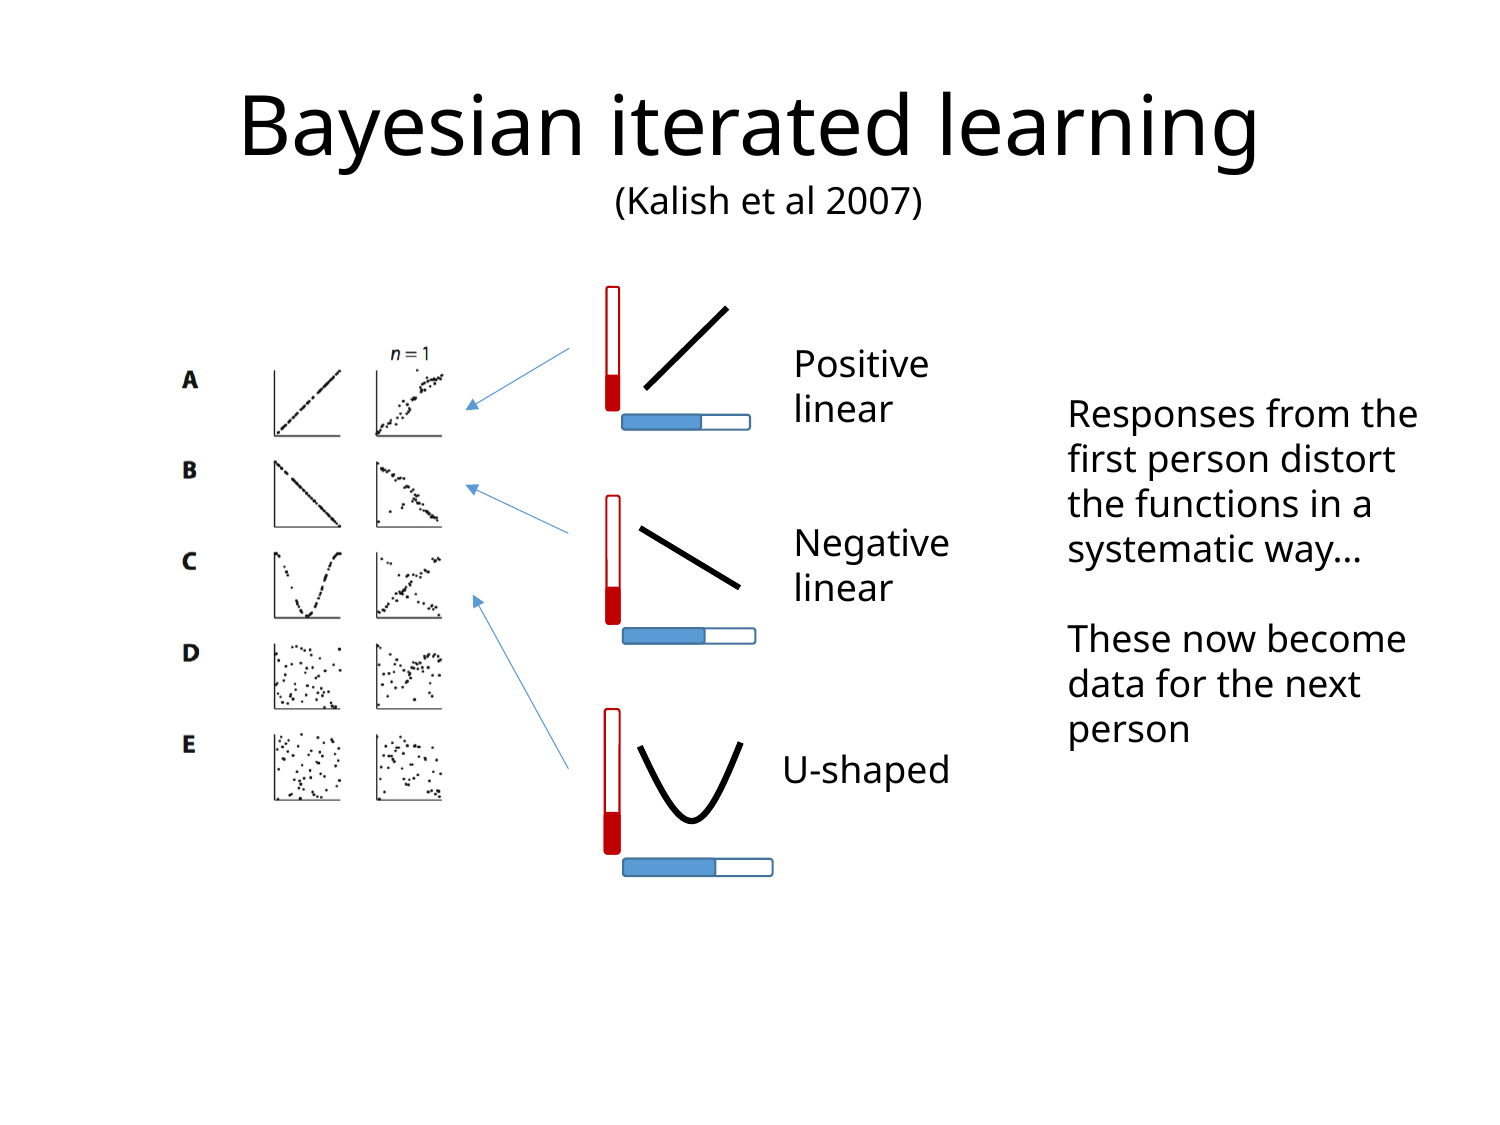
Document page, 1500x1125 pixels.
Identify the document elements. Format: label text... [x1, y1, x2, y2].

text_box U-shaped [773, 738, 966, 799]
title Bayesian iterated learning [103, 59, 1397, 198]
text_box Positive linear [778, 332, 954, 438]
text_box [606, 286, 750, 430]
text_box Negative linear [778, 511, 972, 617]
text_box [604, 709, 773, 877]
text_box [465, 484, 569, 534]
text_box Responses from the first person distort the functions in a systematic way… These now become data for the next person [1052, 382, 1439, 758]
text_box (Kalish et al 2007) [599, 169, 938, 230]
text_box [472, 594, 569, 769]
picture [103, 339, 466, 804]
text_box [606, 495, 756, 644]
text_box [465, 348, 570, 411]
